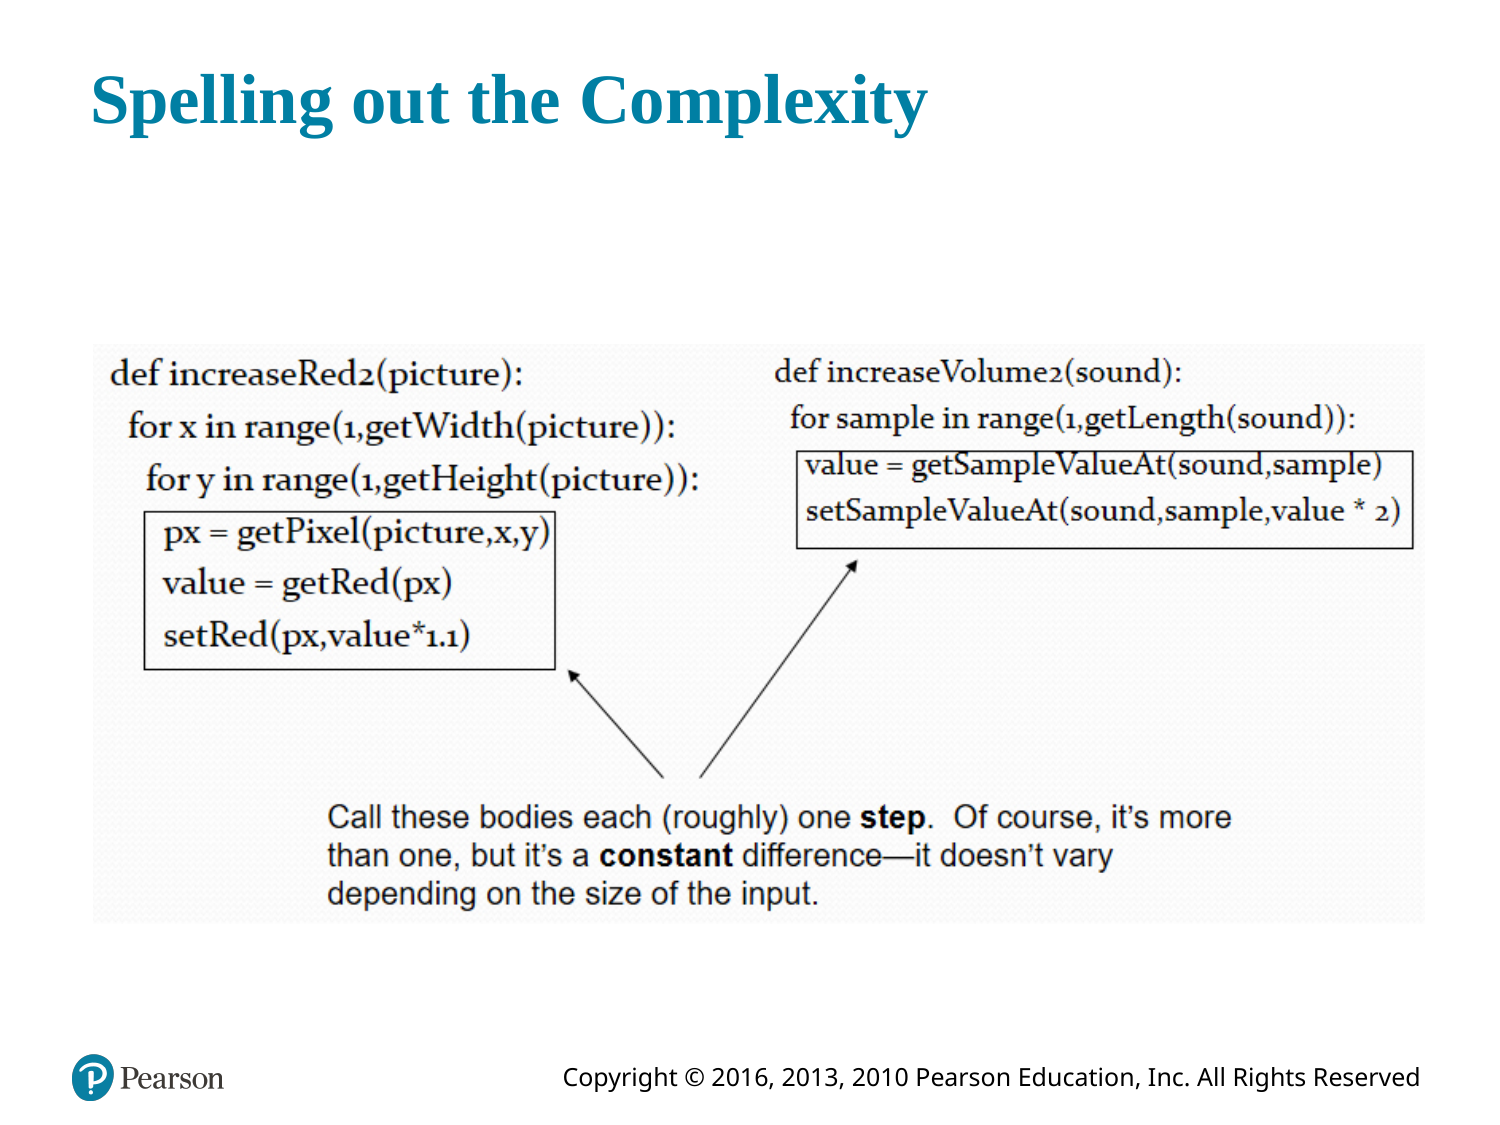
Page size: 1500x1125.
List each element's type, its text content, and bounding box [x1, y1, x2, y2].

picture [98, 1054, 224, 1101]
picture [72, 1054, 88, 1070]
picture [72, 1087, 83, 1101]
picture [93, 344, 1426, 924]
title Spelling out the Complexity [75, 37, 1425, 256]
picture [80, 1063, 106, 1088]
